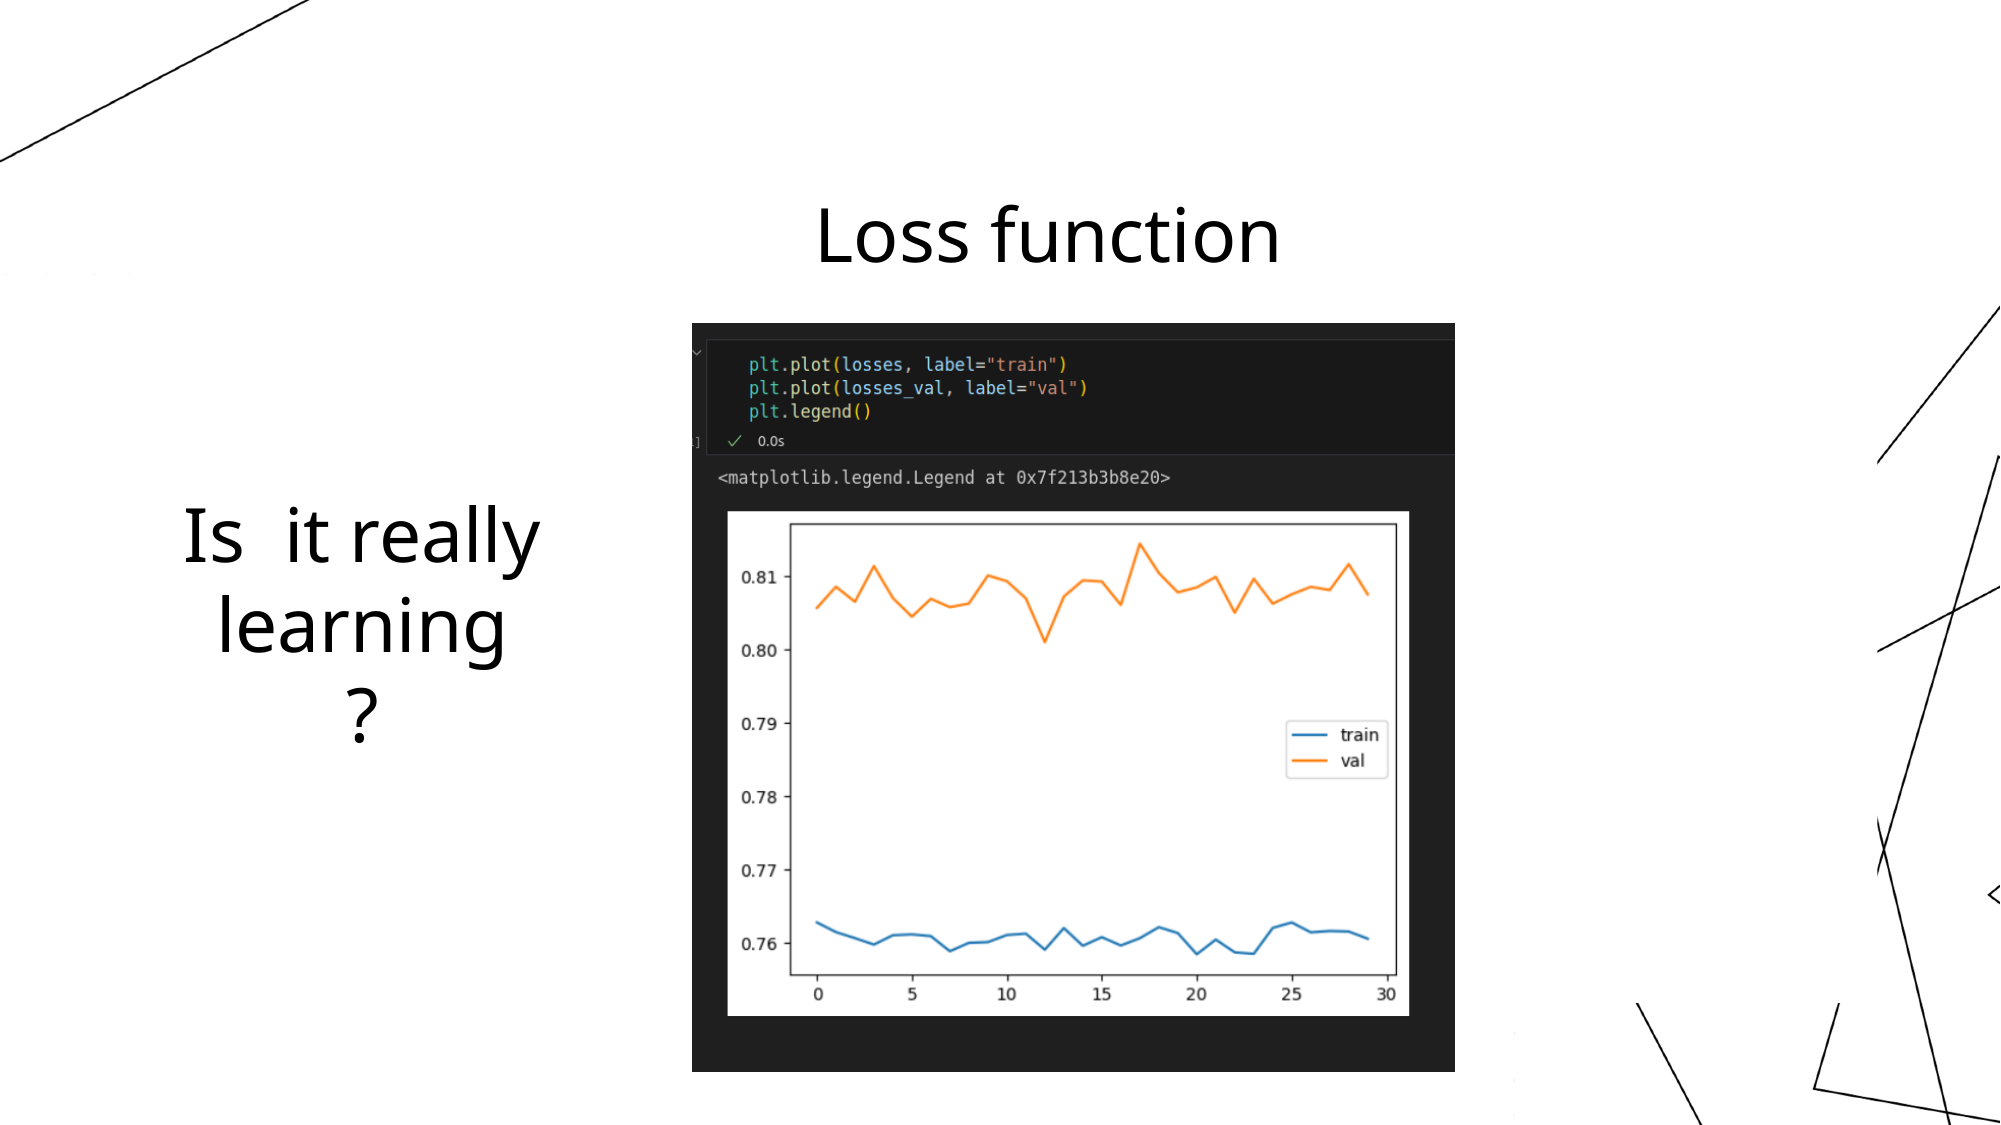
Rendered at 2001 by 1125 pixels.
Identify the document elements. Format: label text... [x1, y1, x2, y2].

text_box Loss function [692, 180, 1425, 286]
picture [1514, 301, 2000, 1125]
picture [692, 323, 1455, 1072]
picture [0, 0, 324, 274]
text_box Is it really learning ? [70, 479, 654, 765]
